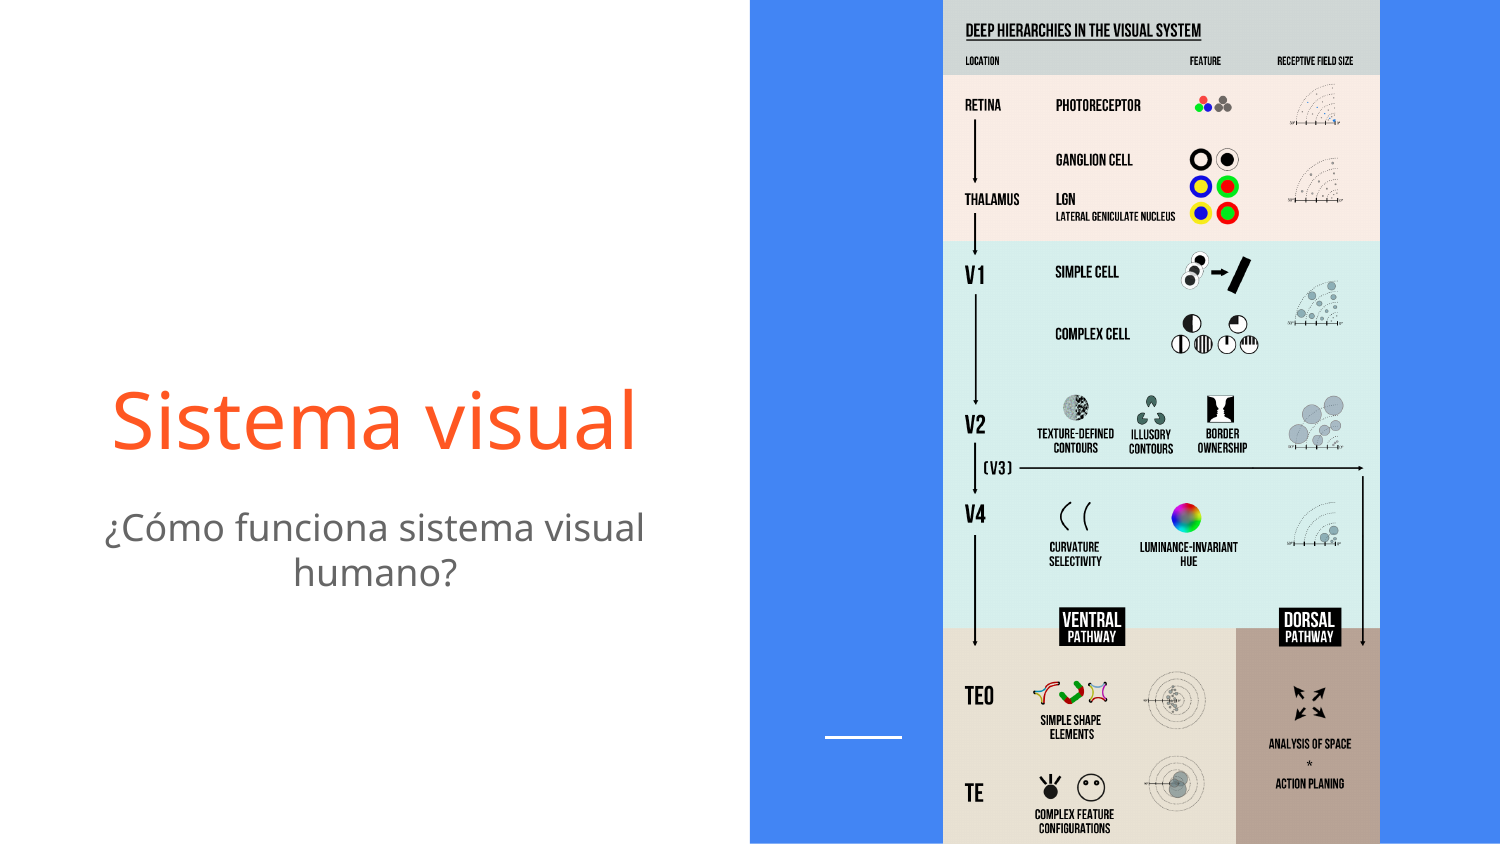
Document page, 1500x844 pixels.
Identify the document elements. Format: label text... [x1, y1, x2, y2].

picture [943, 0, 1380, 844]
subtitle ¿Cómo funciona sistema visual humano? [43, 489, 708, 710]
title Sistema visual [43, 225, 708, 481]
